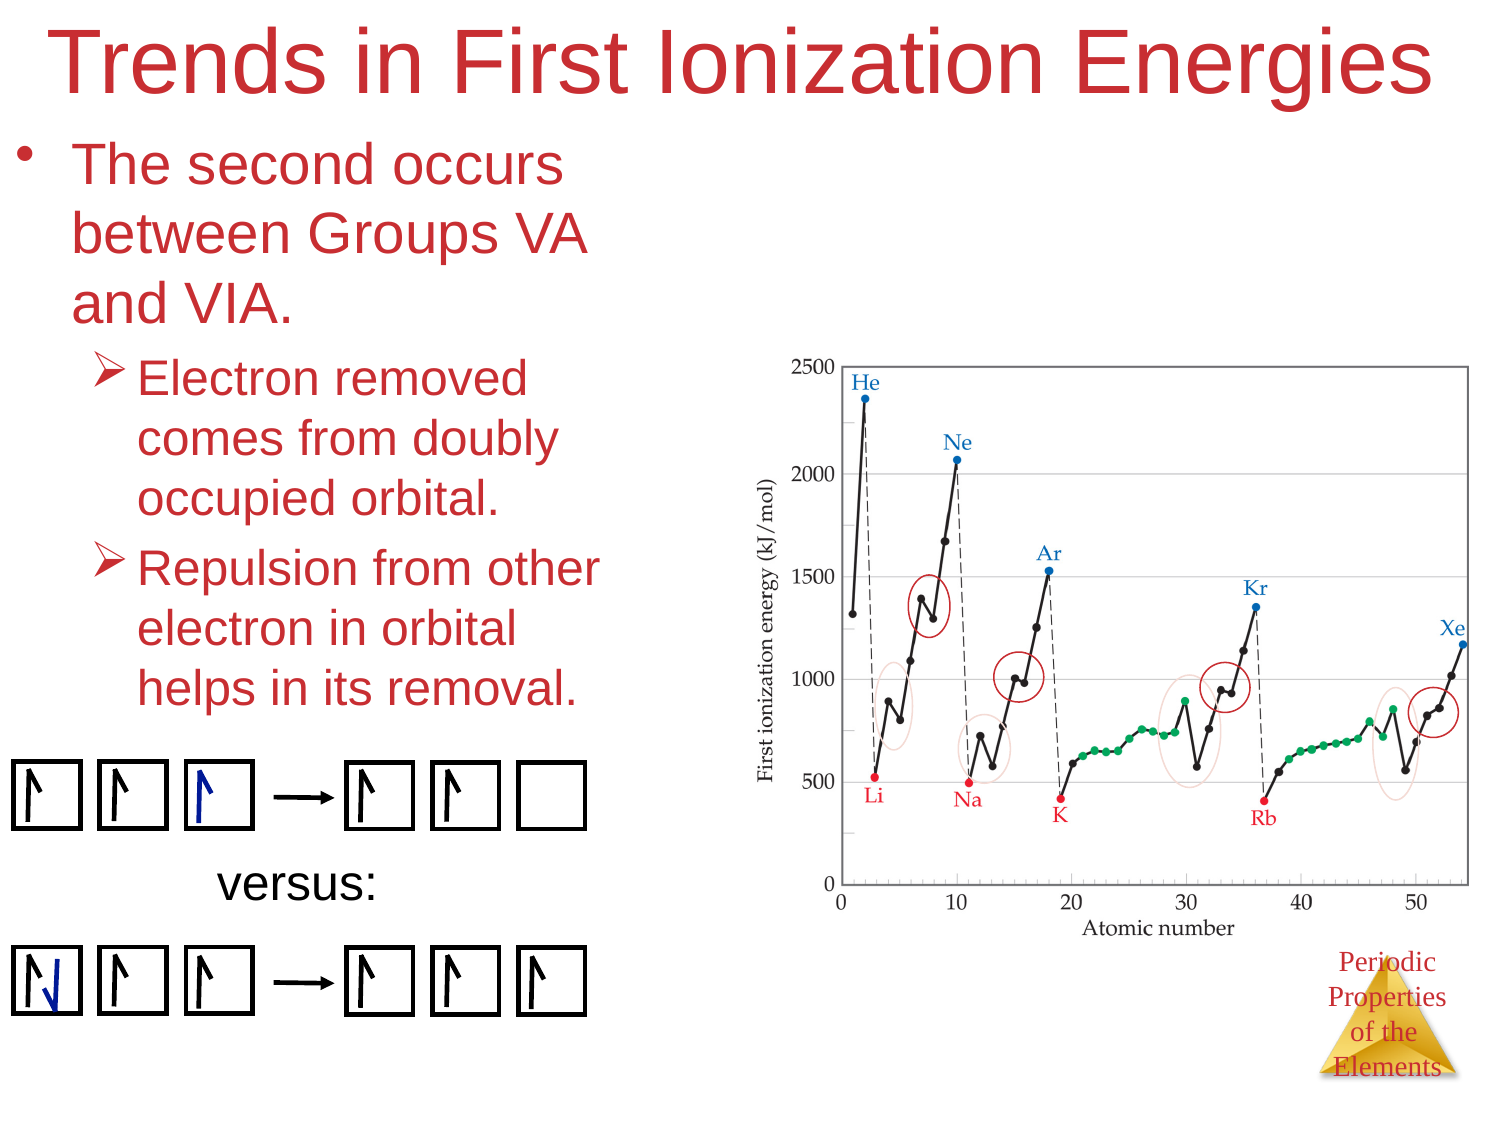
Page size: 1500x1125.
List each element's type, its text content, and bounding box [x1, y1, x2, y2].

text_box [198, 770, 212, 824]
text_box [113, 954, 127, 1007]
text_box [27, 768, 41, 823]
text_box [99, 761, 167, 829]
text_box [446, 954, 460, 1008]
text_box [43, 958, 57, 1012]
text_box [432, 947, 499, 1015]
picture [1275, 899, 1500, 1125]
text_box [27, 954, 41, 1008]
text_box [446, 769, 460, 822]
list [749, 352, 1476, 941]
text_box [13, 947, 81, 1014]
text_box [432, 762, 499, 829]
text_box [198, 955, 212, 1009]
title Trends in First Ionization Energies [0, 0, 1492, 151]
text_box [530, 956, 545, 1010]
text_box [518, 947, 586, 1015]
text_box [273, 976, 335, 990]
text_box [518, 762, 586, 829]
text_box [346, 947, 413, 1015]
text_box [185, 947, 253, 1014]
text_box [13, 761, 81, 829]
text_box [273, 791, 335, 804]
text_box [99, 947, 167, 1014]
text_box [346, 762, 413, 829]
text_box versus: [202, 843, 394, 919]
list The second occurs between Groups VA and VIA. Electron removed comes from doubly occupied orbital. Repulsion from other electron in orbital helps in its removal. [0, 117, 641, 794]
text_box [360, 954, 374, 1009]
text_box [185, 761, 253, 829]
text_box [113, 768, 127, 822]
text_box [360, 769, 374, 823]
